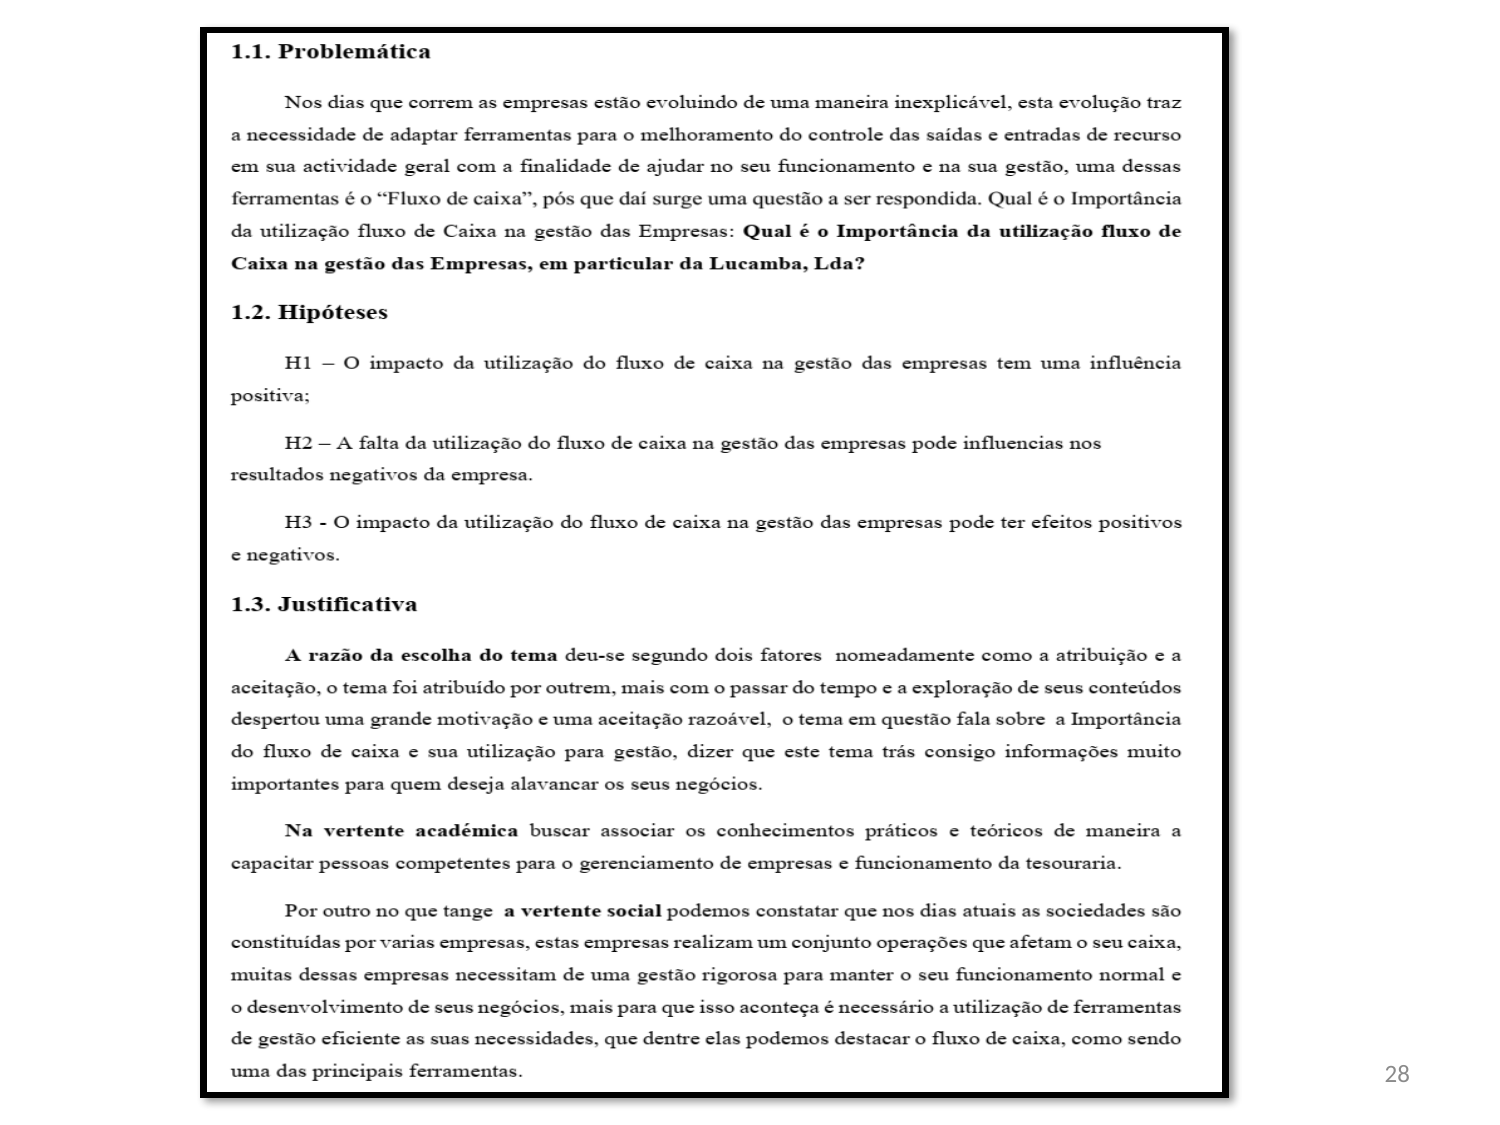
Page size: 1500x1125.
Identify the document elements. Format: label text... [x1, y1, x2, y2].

picture [206, 32, 1223, 1092]
slide_number 28 [1074, 1042, 1425, 1103]
